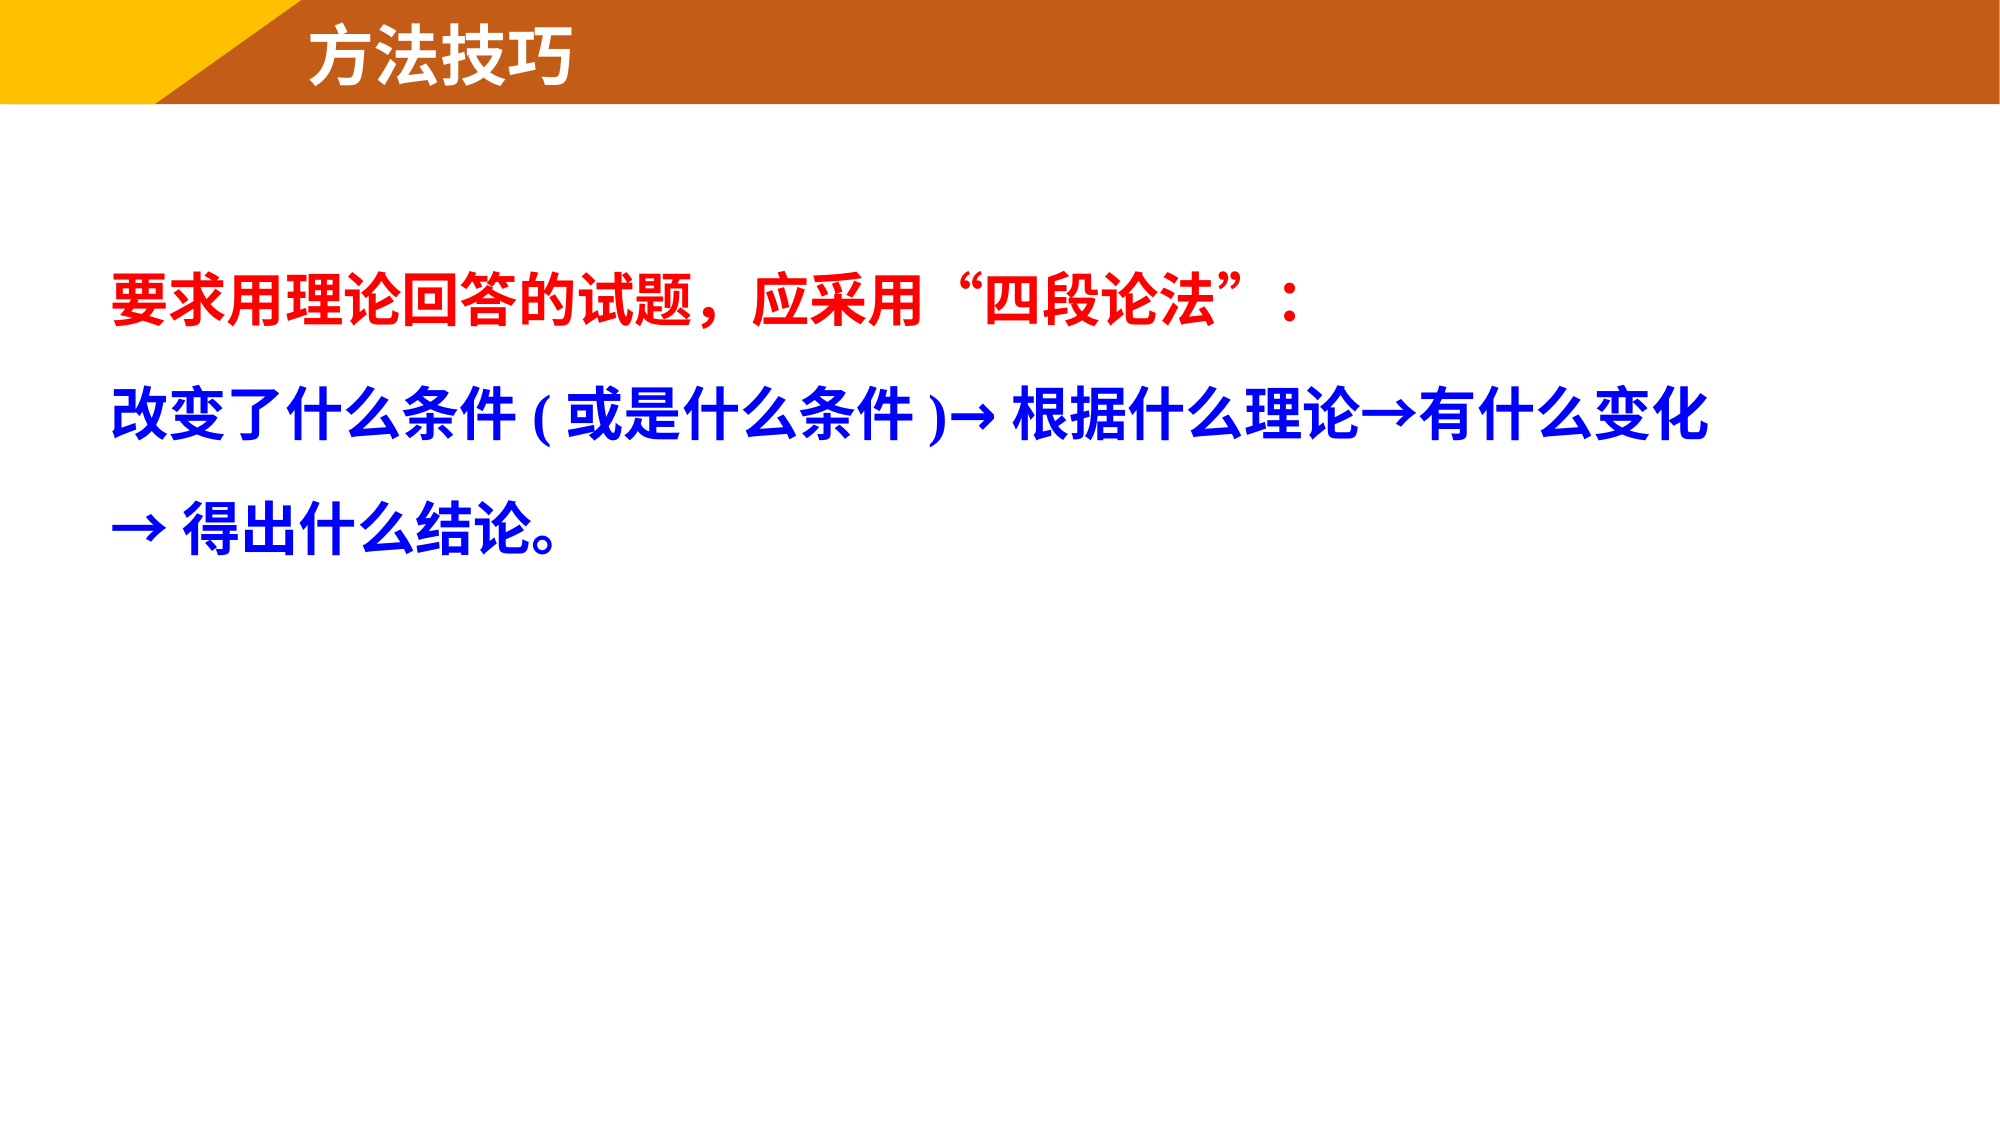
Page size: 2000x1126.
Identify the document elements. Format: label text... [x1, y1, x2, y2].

text_box 要求用理论回答的试题，应采用“四段论法”： 改变了什么条件(或是什么条件)→根据什么理论→有什么变化 →得出什么结论。 [90, 208, 1886, 572]
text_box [0, 0, 302, 105]
text_box [302, 0, 2000, 106]
text_box 方法技巧 [304, 5, 590, 101]
